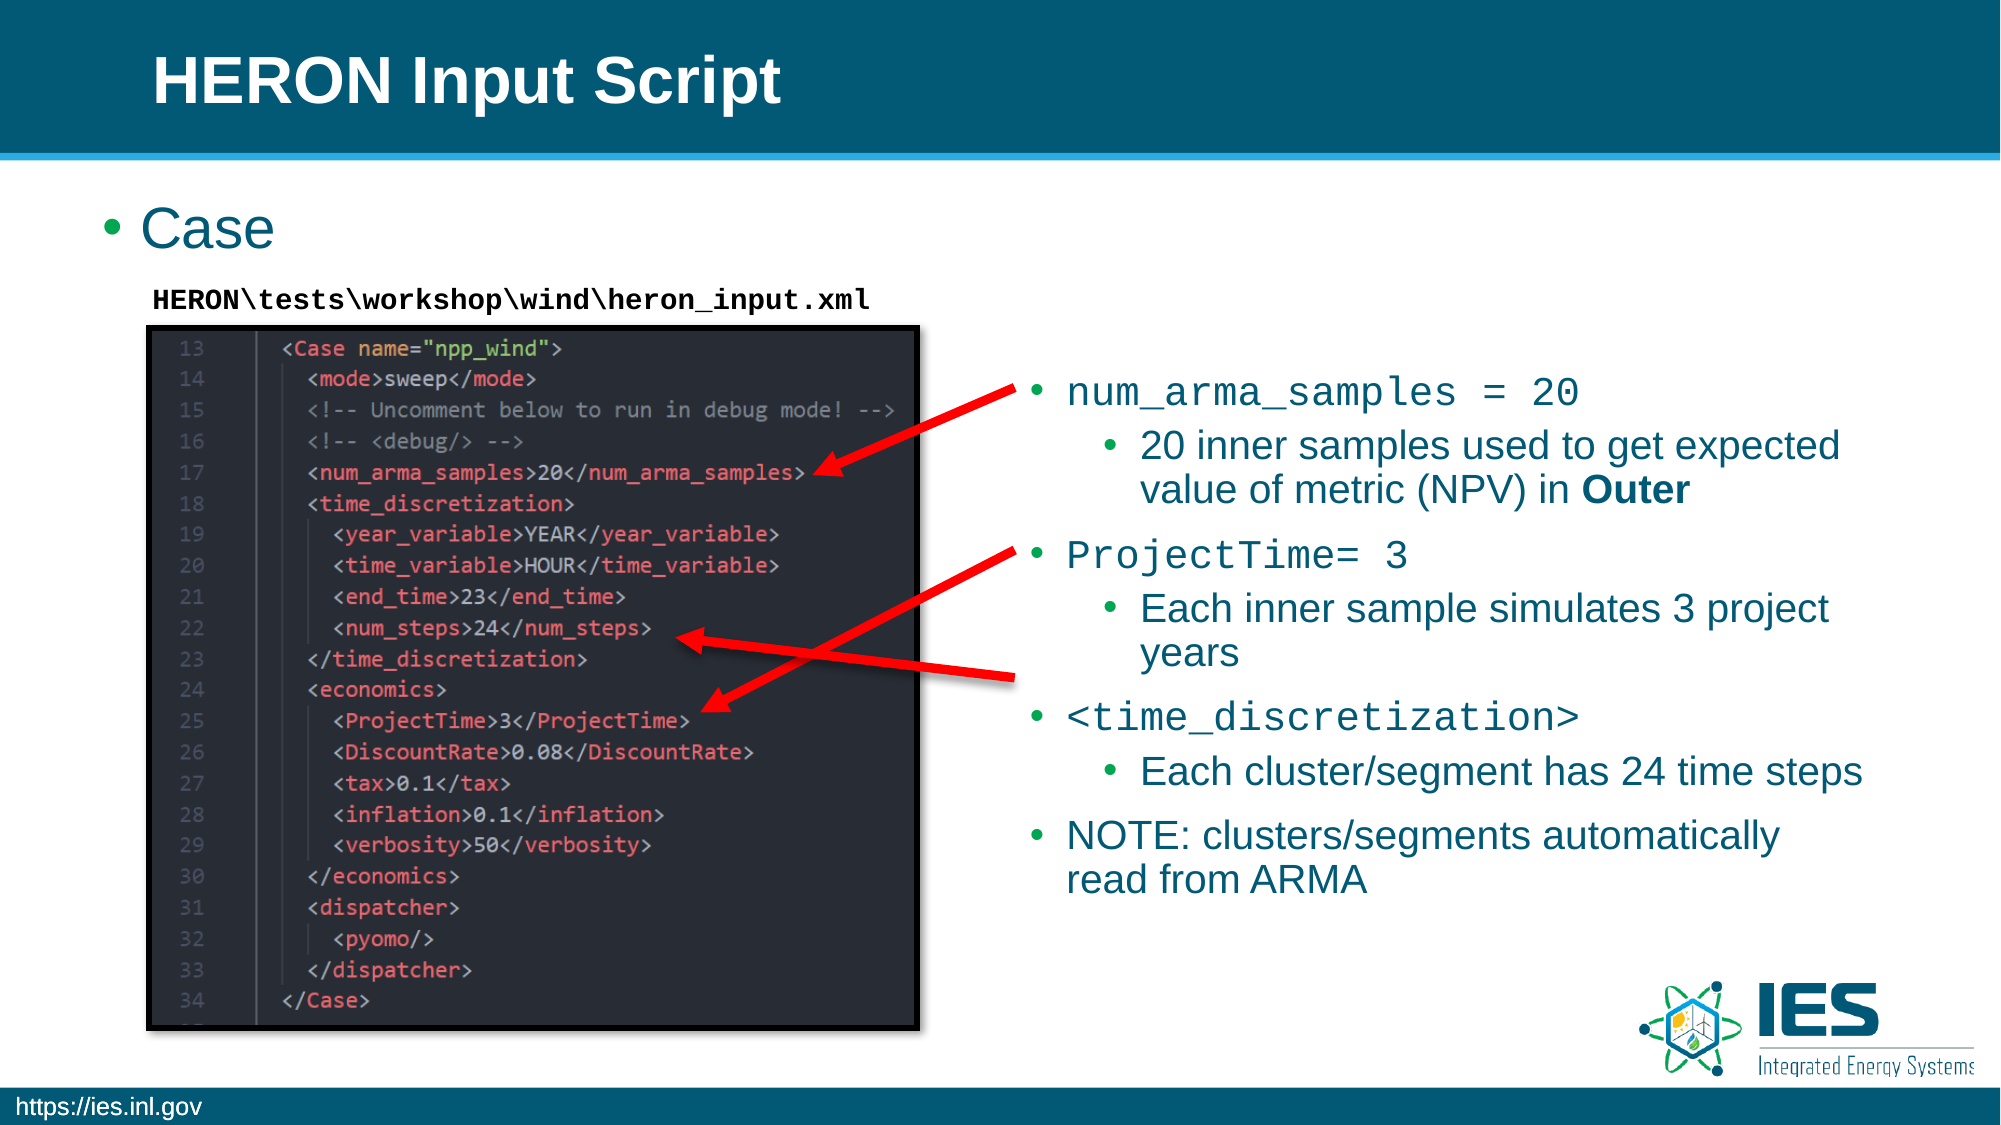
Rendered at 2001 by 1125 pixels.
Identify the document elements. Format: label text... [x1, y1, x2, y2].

picture [152, 330, 914, 1025]
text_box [812, 387, 1015, 475]
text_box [699, 678, 1015, 713]
text_box HERON\tests\workshop\wind\heron_input.xml [137, 277, 1218, 370]
text_box num_arma_samples = 20 20 inner samples used to get expected value of metric (NPV) in Outer ProjectTime= 3 Each inner sample simulates 3 project years <time_discretization> Each cluster/segment has 24 time steps NOTE: clusters/segments automatically read from ARMA [1014, 362, 1888, 949]
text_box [699, 549, 1015, 637]
title HERON Input Script [137, 0, 1863, 190]
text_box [674, 637, 1015, 678]
list Case [87, 190, 1863, 525]
